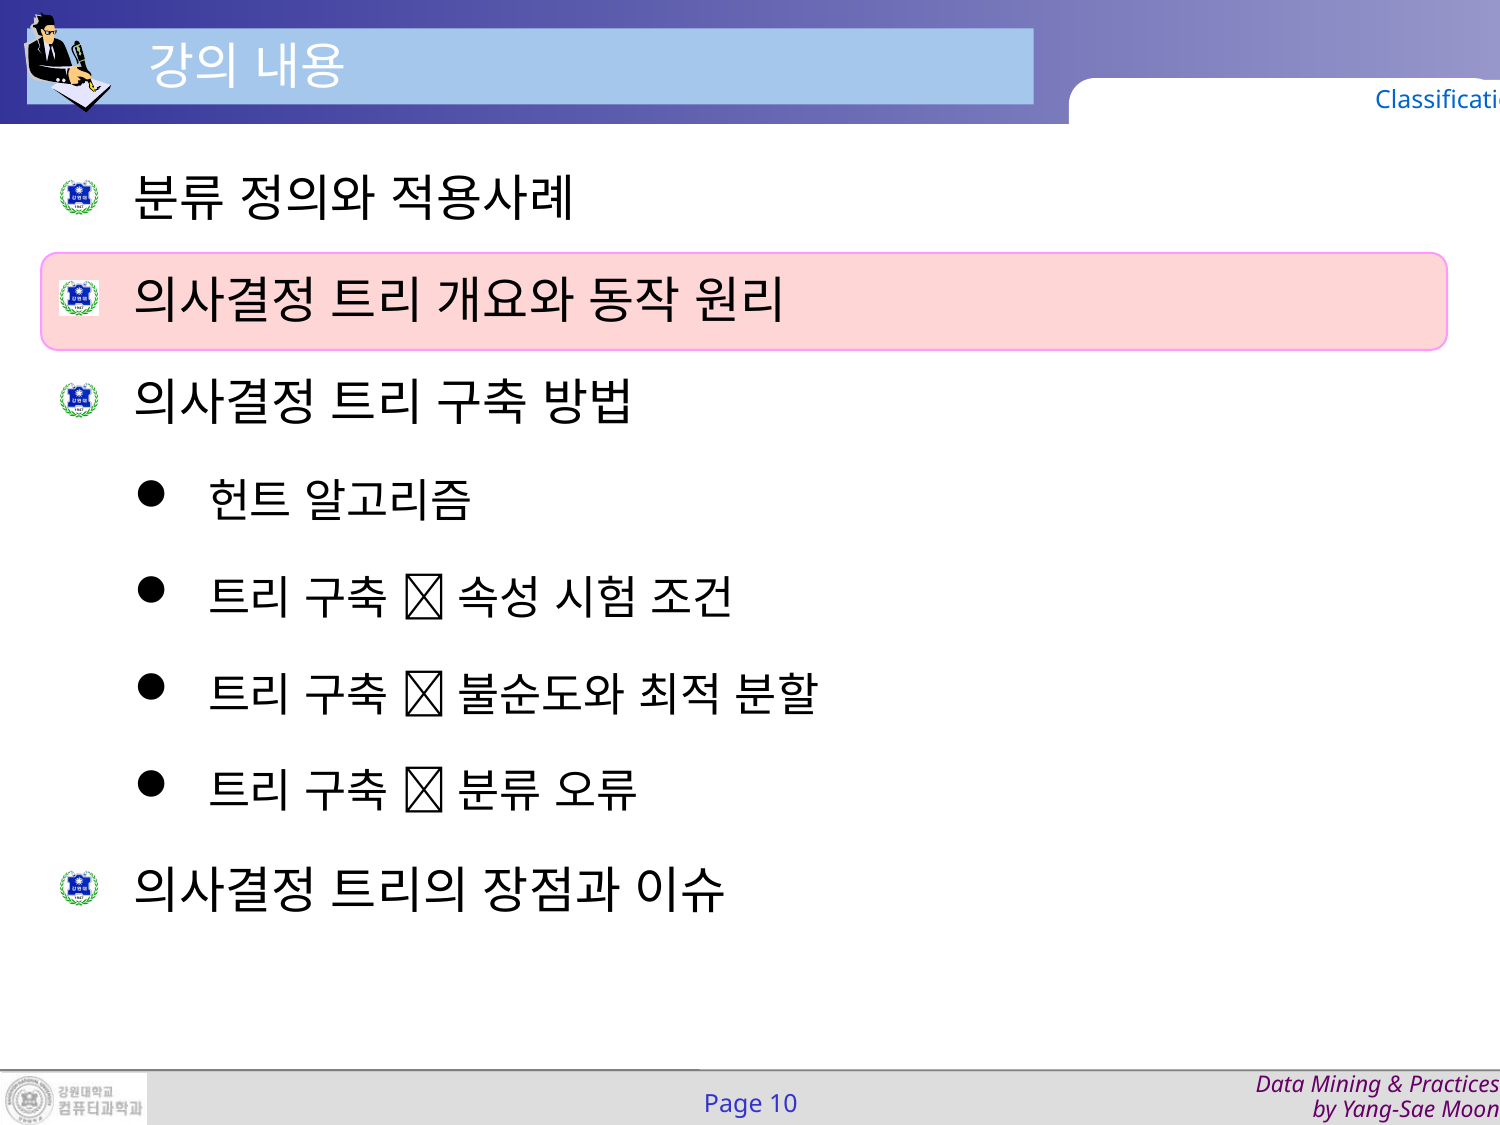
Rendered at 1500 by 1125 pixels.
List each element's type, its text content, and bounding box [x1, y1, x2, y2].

picture [59, 179, 99, 215]
picture [59, 382, 99, 418]
text_box [41, 253, 53, 350]
picture [59, 280, 99, 316]
text_box 강의 내용 [133, 26, 880, 102]
text_box Classification [1273, 78, 1500, 120]
picture [2, 1073, 147, 1125]
picture [59, 870, 99, 906]
text_box 분류 정의와 적용사례 의사결정 트리 개요와 동작 원리 의사결정 트리 구축 방법 헌트 알고리즘 트리 구축  속성 시험 조건 트리 구축  불순도와 최적 분할 트리 구축  분류 오류 의사결정 트리의 장점과 이슈 [53, 160, 1459, 925]
slide_number Page 10 [682, 1079, 819, 1124]
